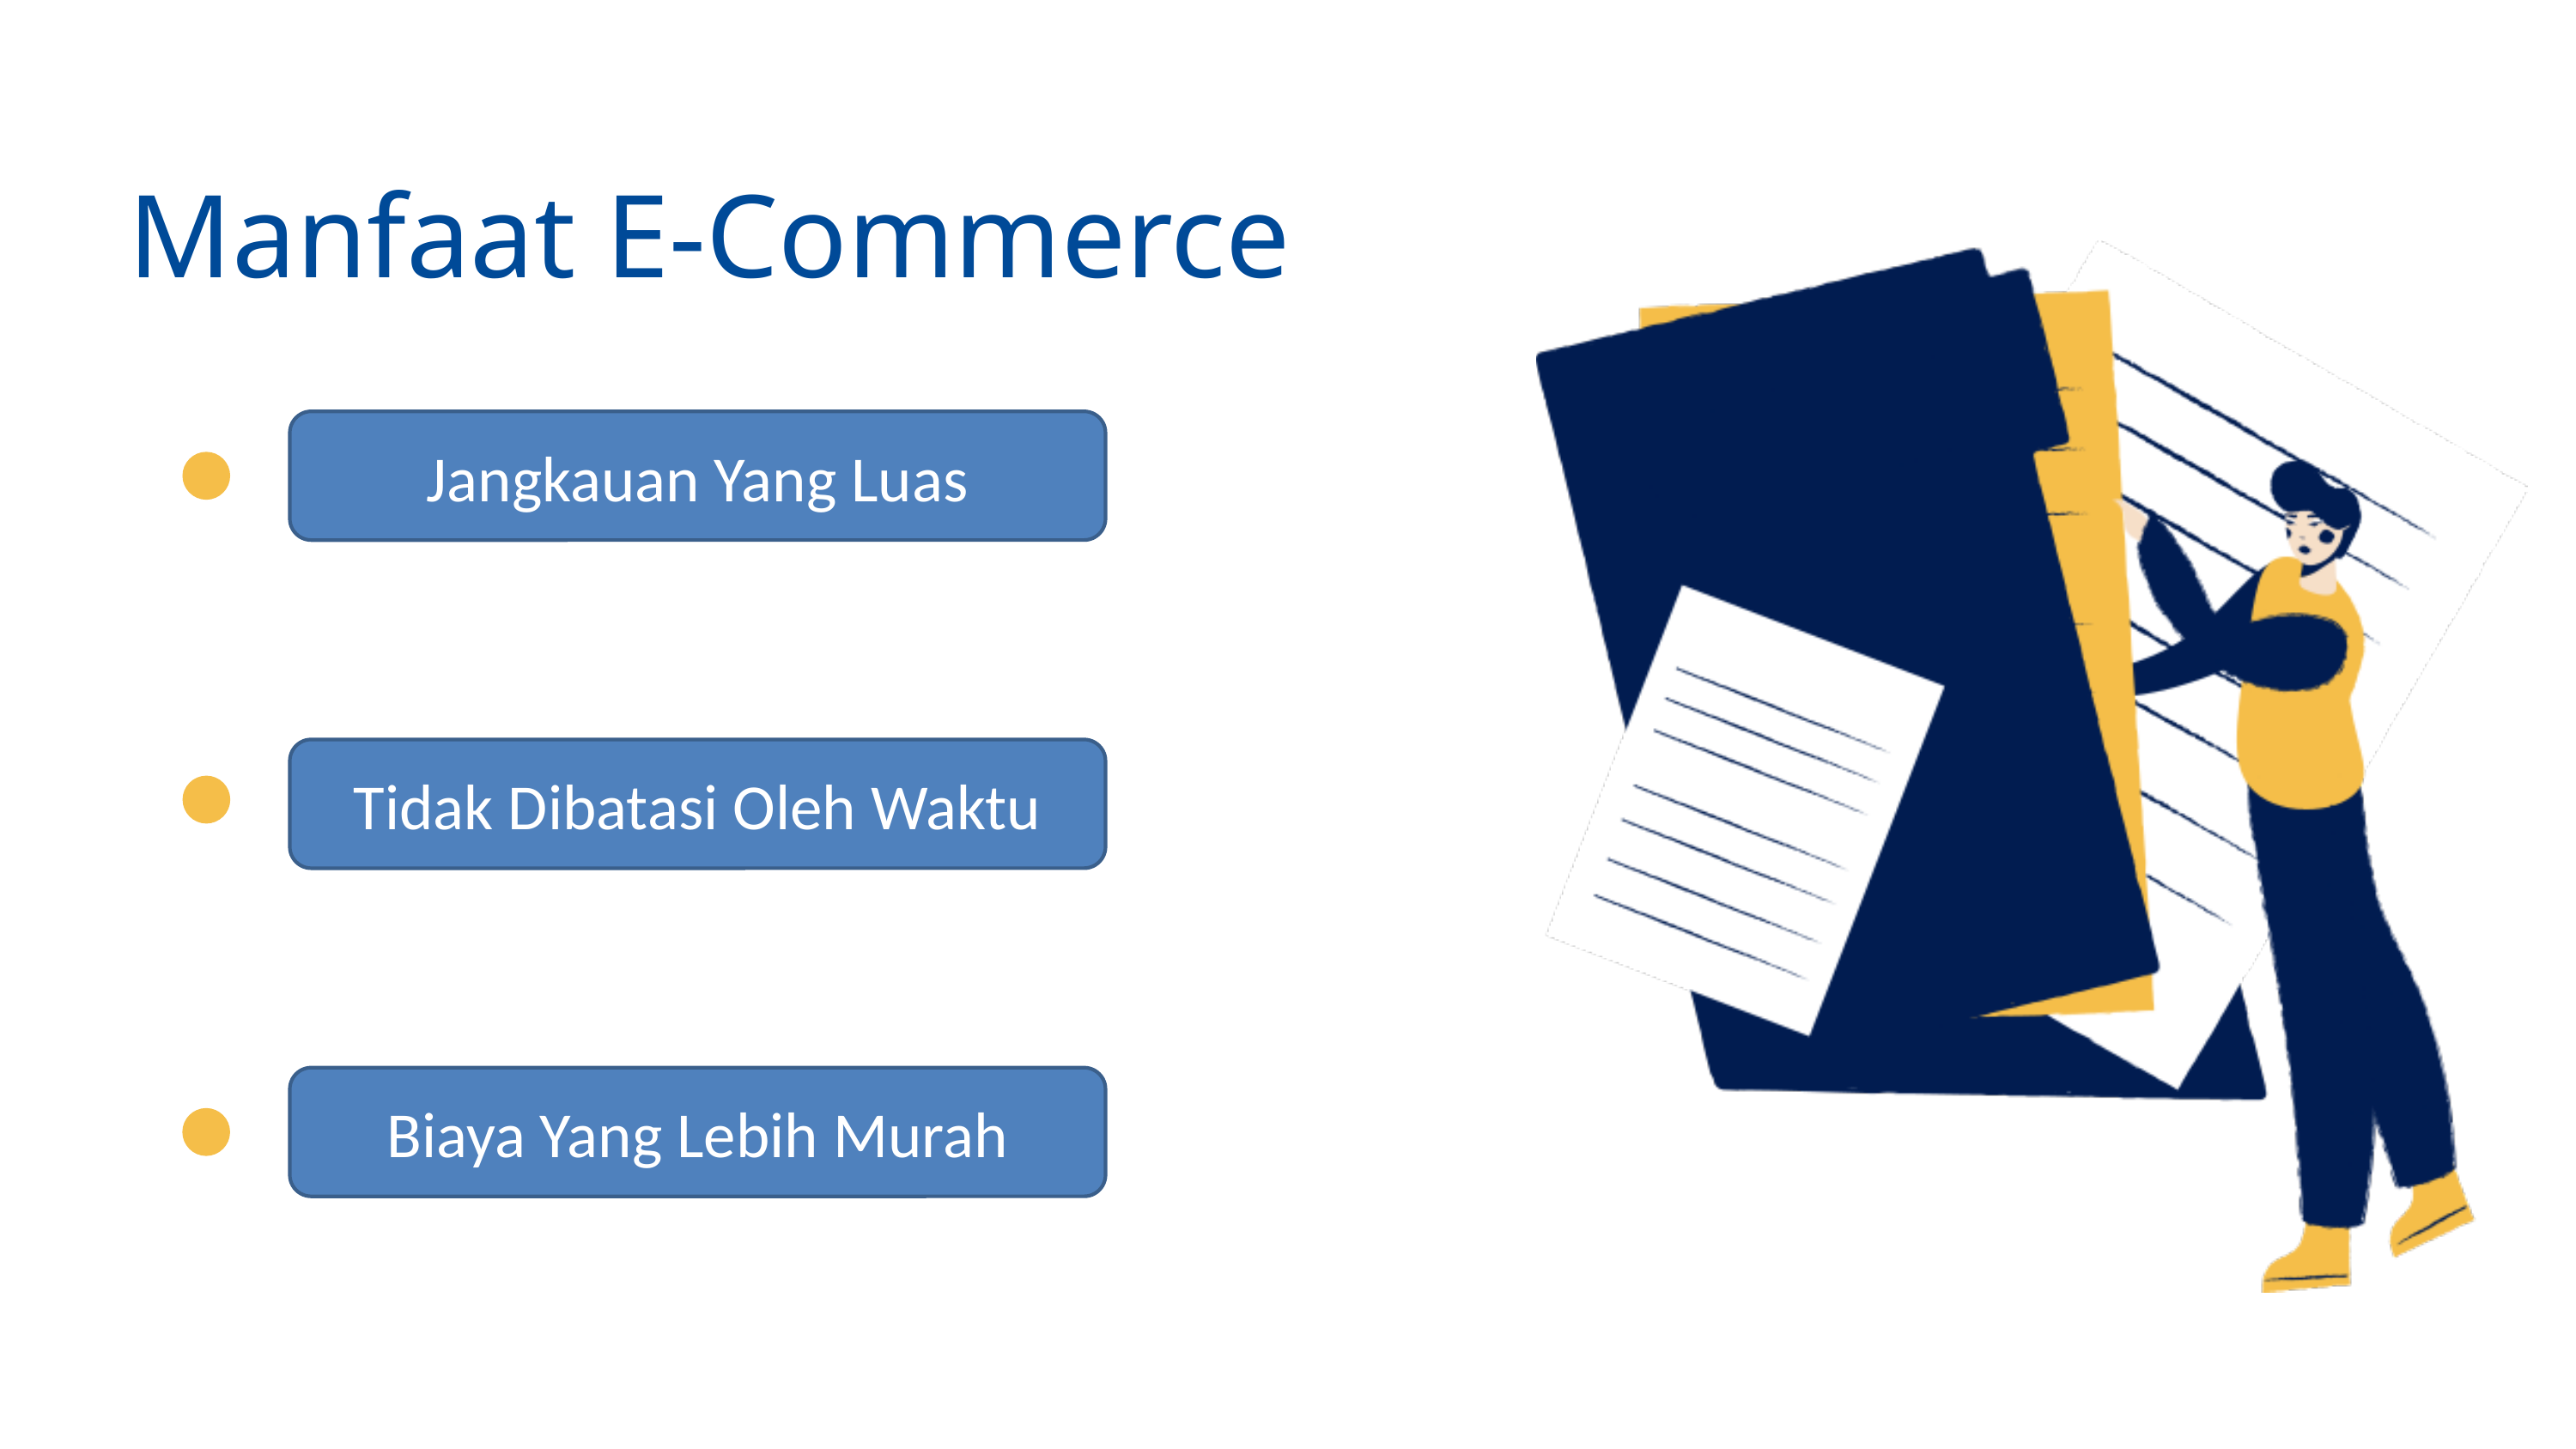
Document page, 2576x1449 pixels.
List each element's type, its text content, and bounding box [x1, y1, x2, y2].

picture [1536, 240, 2528, 1293]
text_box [182, 775, 231, 824]
text_box Biaya Yang Lebih Murah [288, 1065, 1108, 1198]
text_box Manfaat E-Commerce [128, 163, 1567, 301]
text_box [181, 1107, 231, 1156]
text_box Tidak Dibatasi Oleh Waktu [288, 737, 1108, 870]
text_box Jangkauan Yang Luas [288, 409, 1108, 543]
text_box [182, 452, 231, 500]
